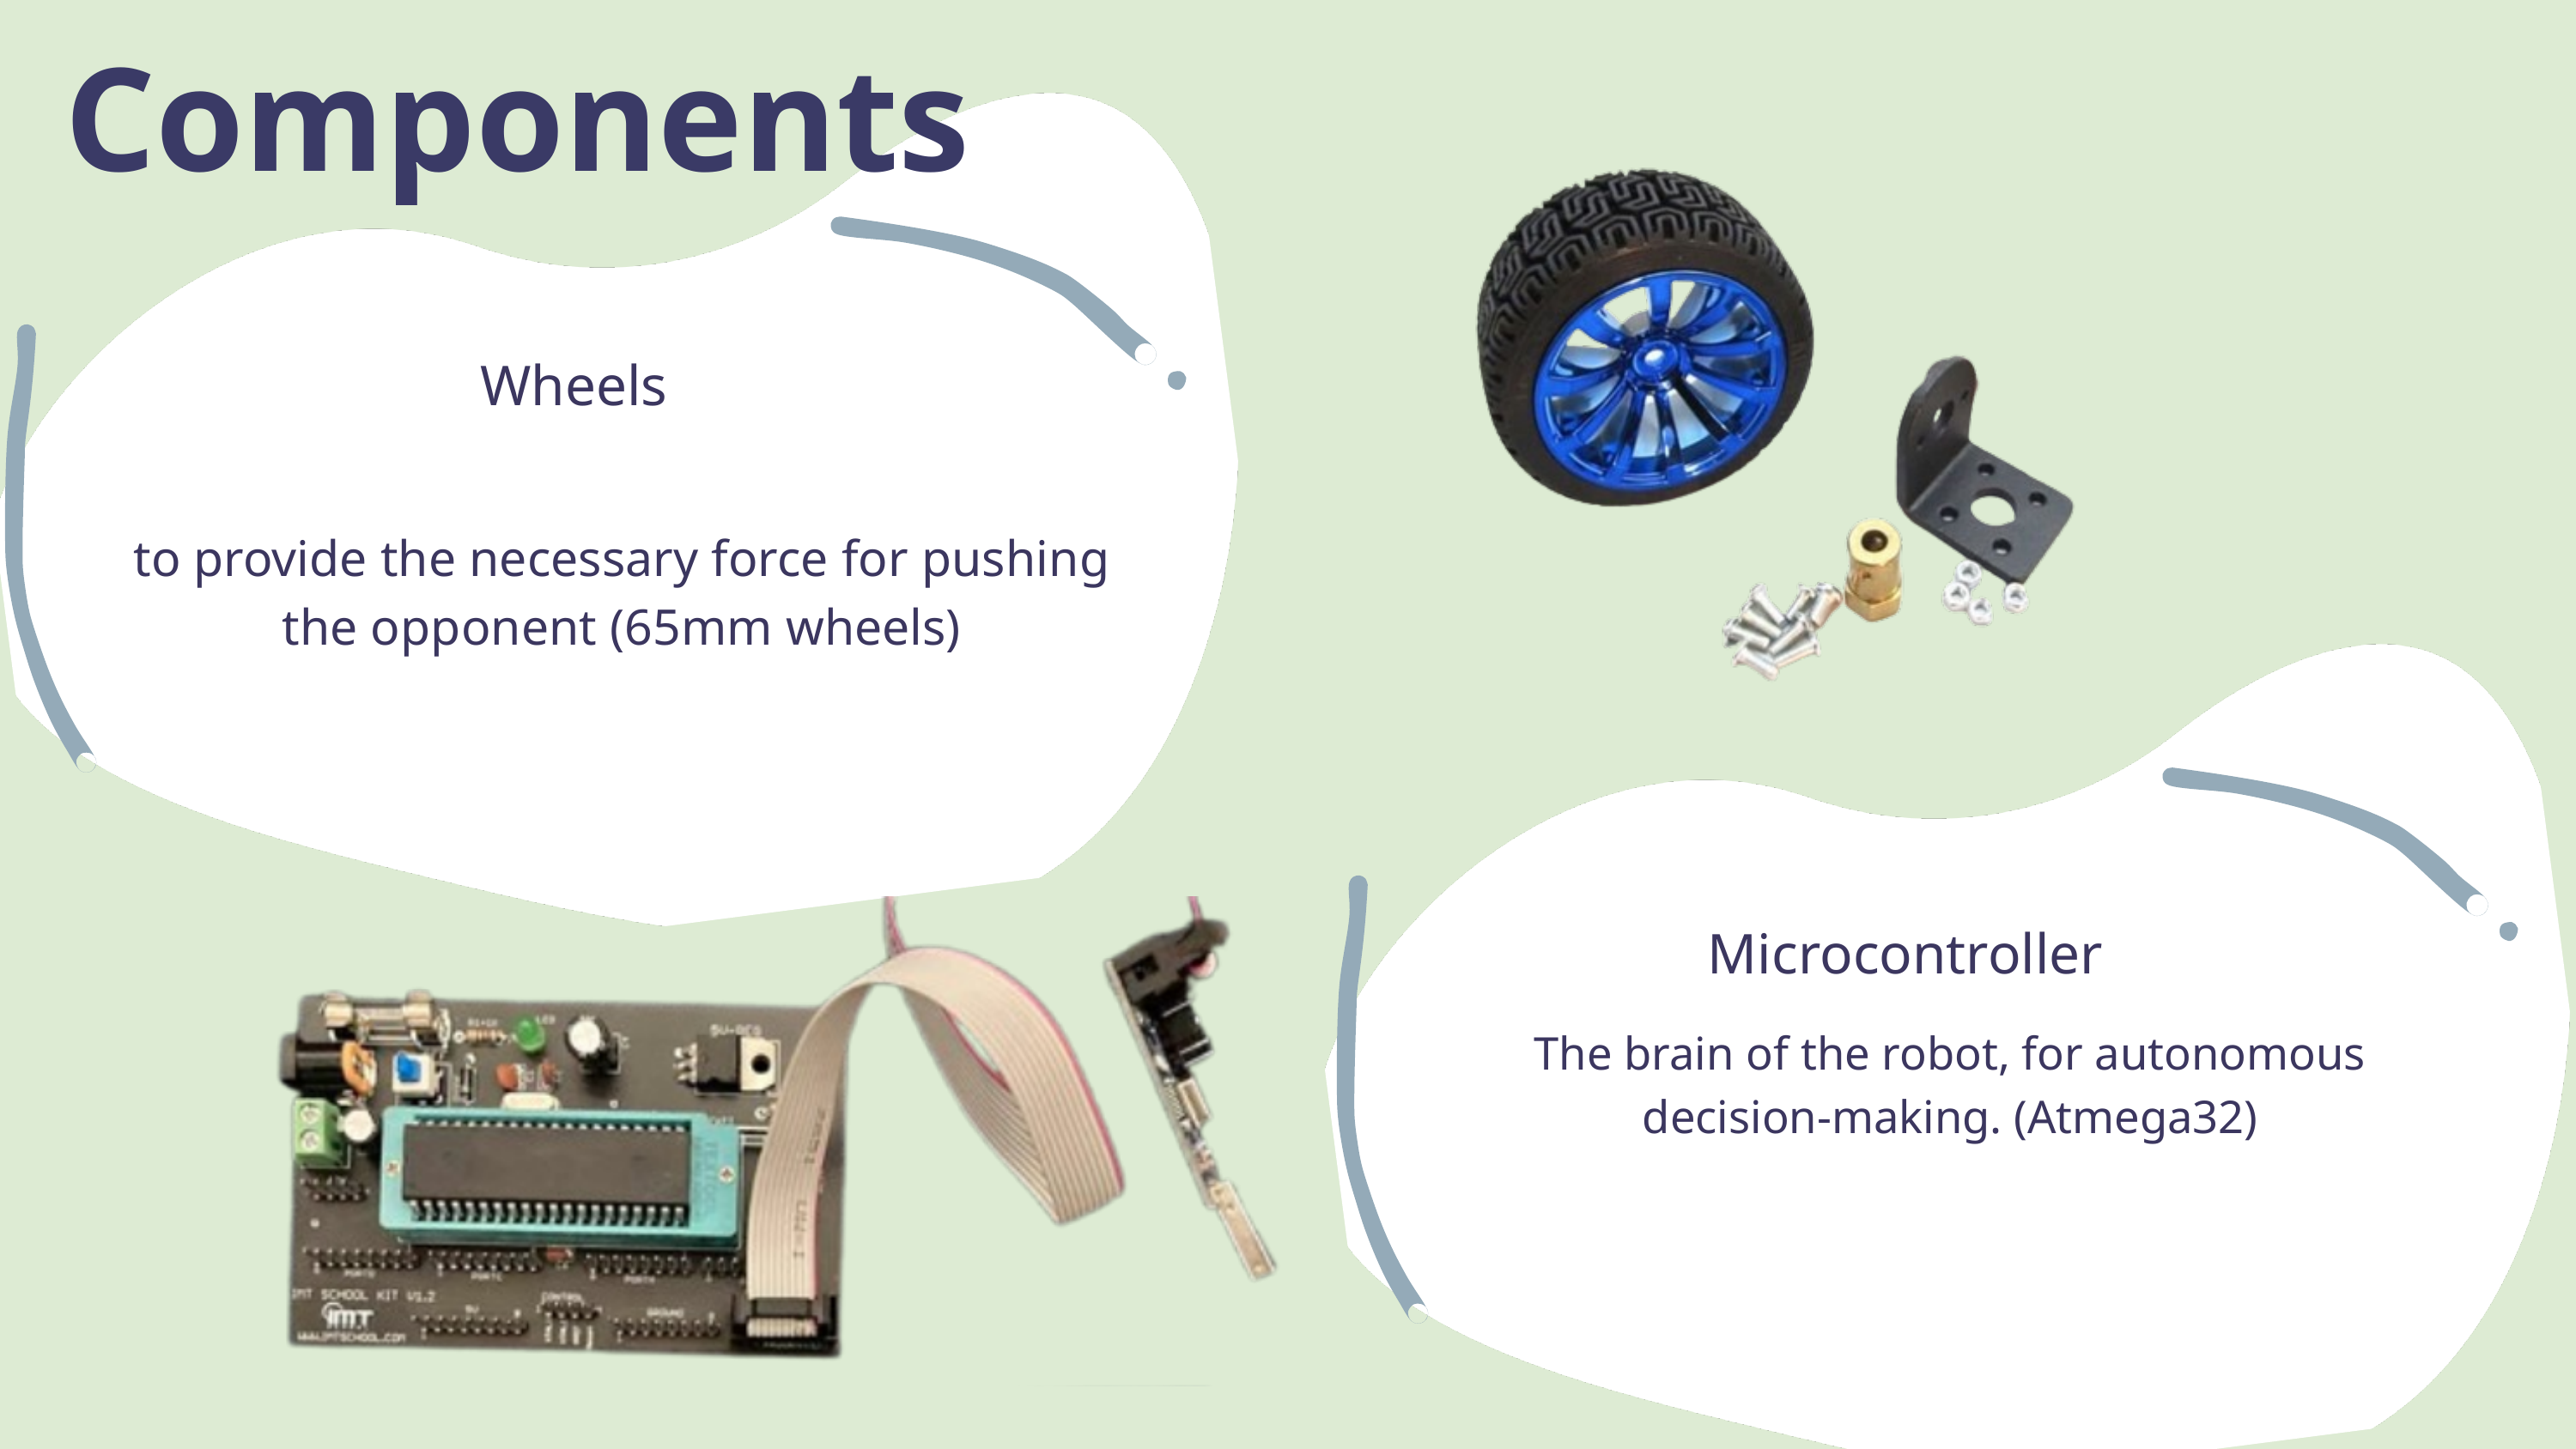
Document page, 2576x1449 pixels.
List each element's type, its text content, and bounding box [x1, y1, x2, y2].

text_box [824, 210, 1163, 372]
text_box Microcontroller [1445, 907, 2366, 1062]
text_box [1162, 365, 1194, 397]
text_box The brain of the robot, for autonomous decision-making. (Atmega32) [1457, 1016, 2444, 1143]
picture [231, 896, 1297, 1387]
text_box Wheels [113, 372, 1034, 417]
text_box Components [0, 28, 1552, 372]
text_box [1287, 623, 2576, 1449]
text_box to provide the necessary force for pushing the opponent (65mm wheels) [121, 517, 1123, 724]
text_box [0, 318, 103, 779]
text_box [2494, 916, 2525, 948]
text_box [27, 372, 1288, 1005]
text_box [2156, 761, 2494, 923]
text_box [1445, 117, 2178, 762]
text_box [1330, 869, 1435, 1330]
